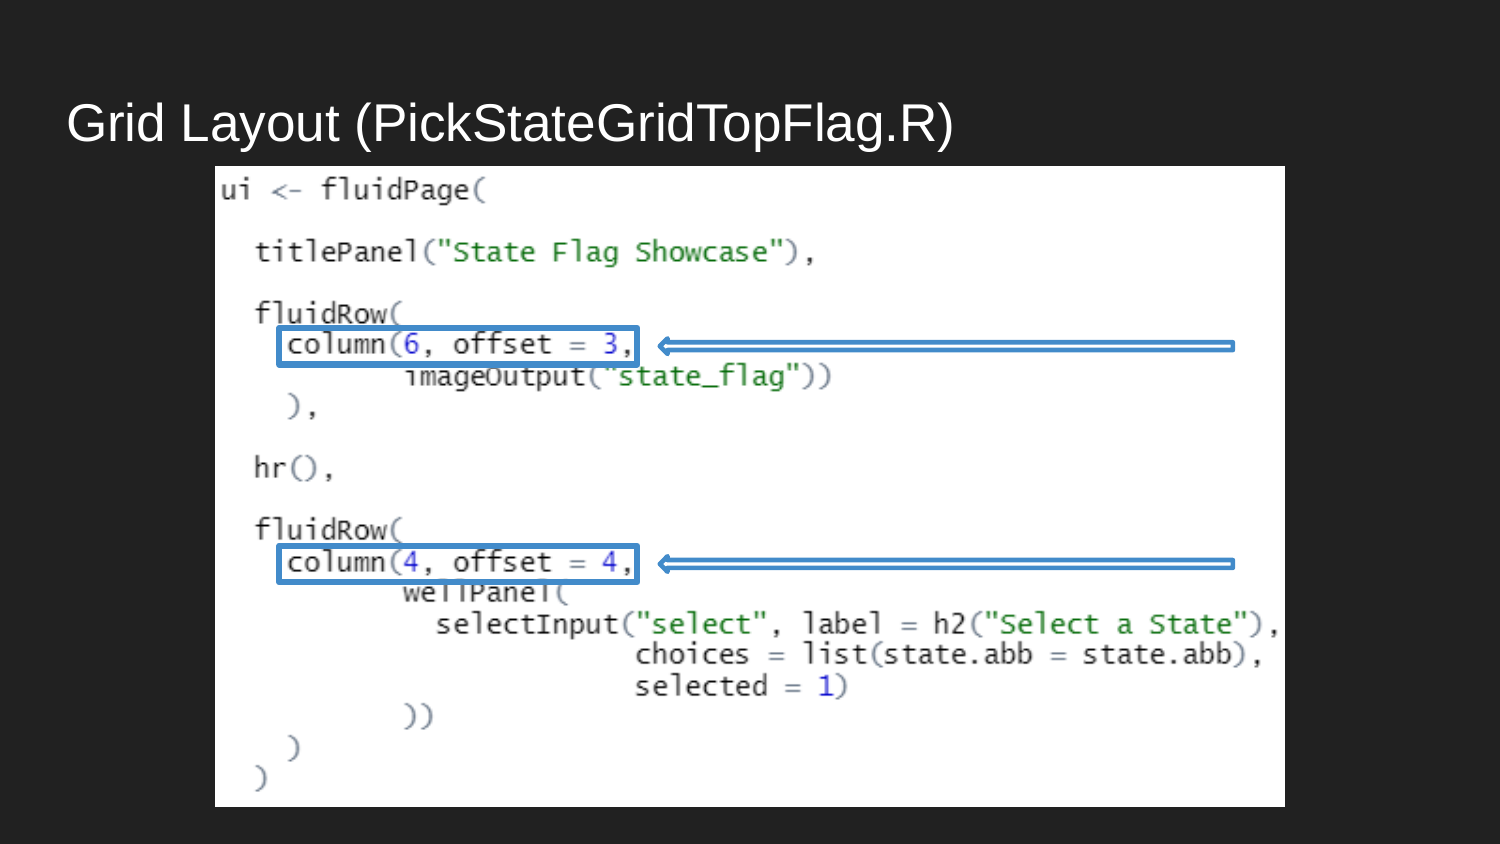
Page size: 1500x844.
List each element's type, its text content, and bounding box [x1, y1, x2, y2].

title Grid Layout (PickStateGridTopFlag.R) [51, 72, 1449, 167]
picture [214, 166, 1285, 808]
